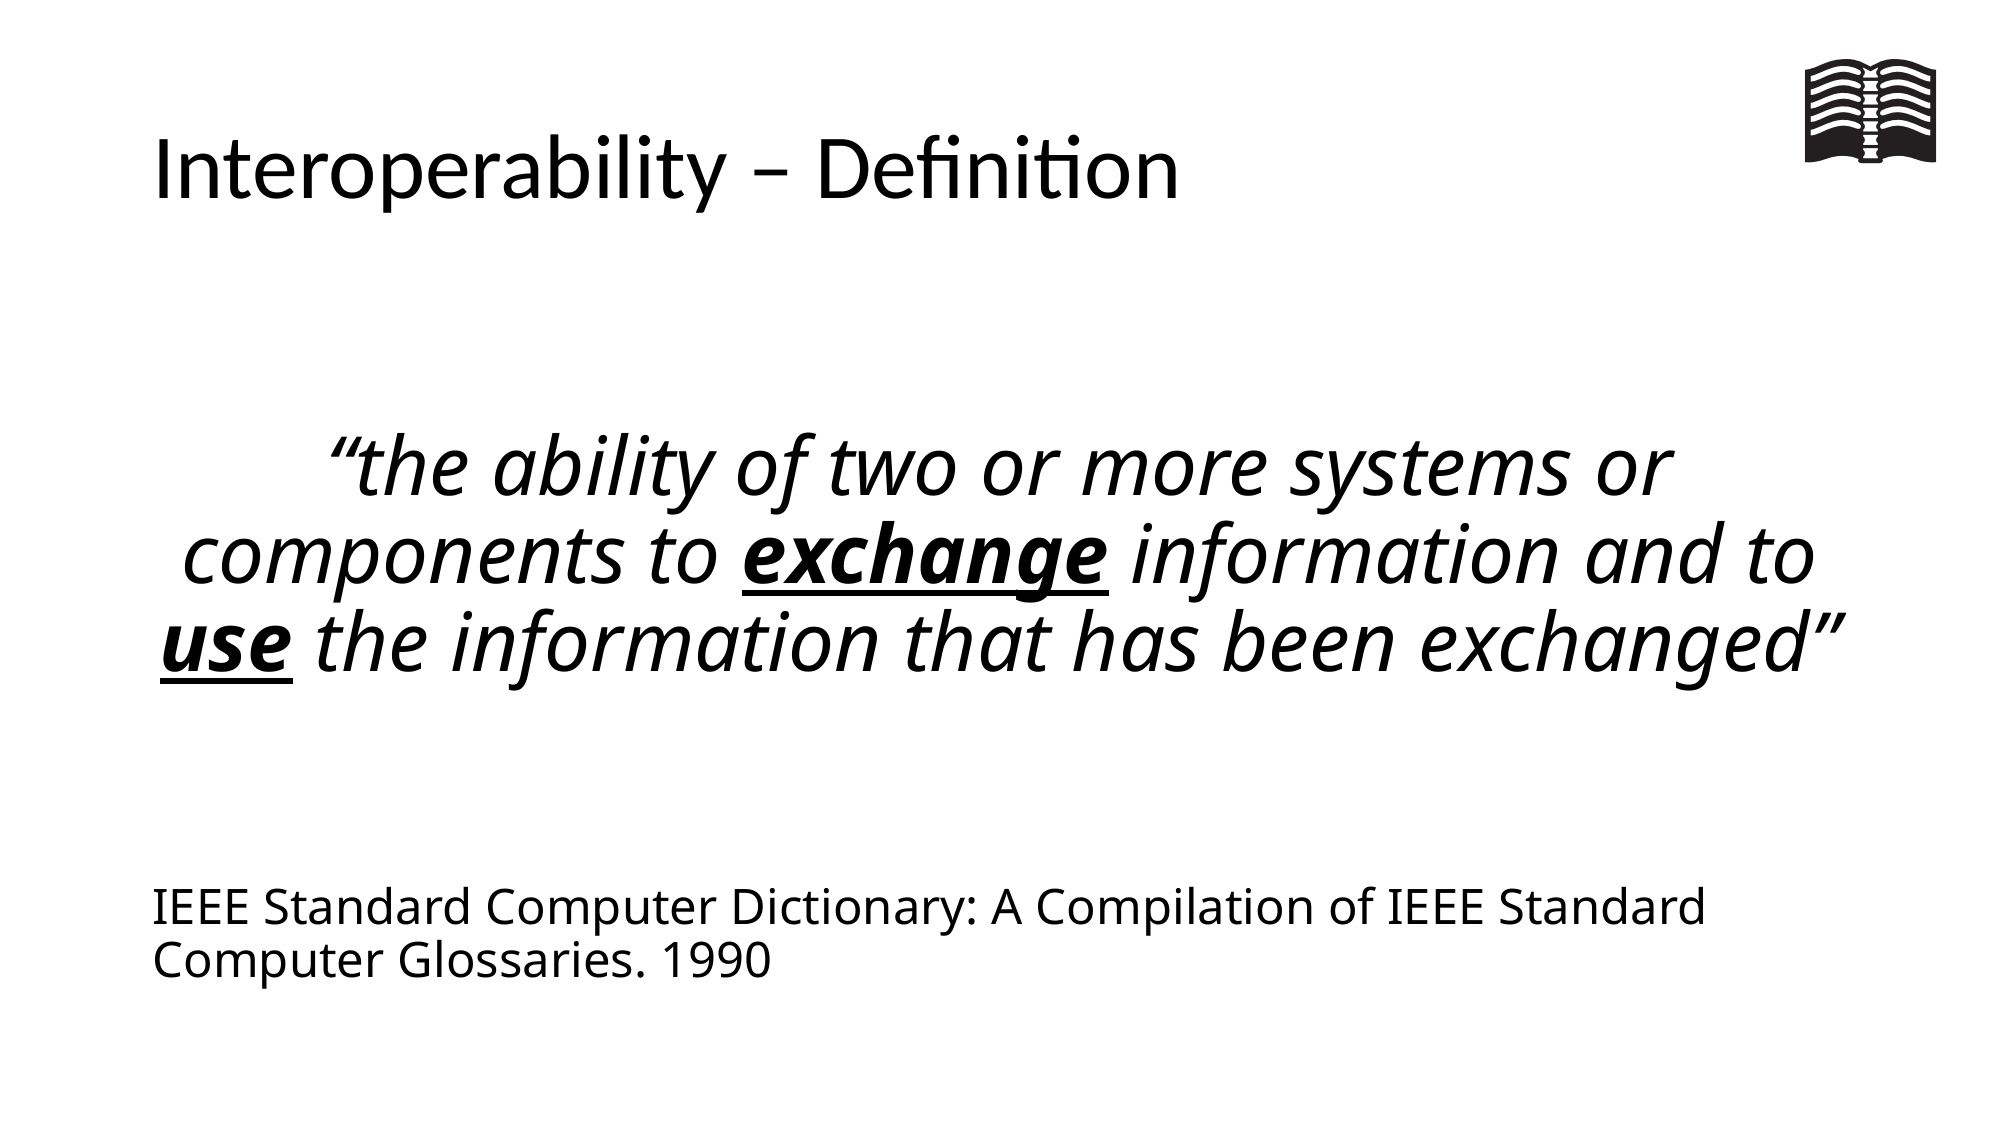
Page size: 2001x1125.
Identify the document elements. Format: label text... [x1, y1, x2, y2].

title Interoperability – Definition [137, 59, 1863, 278]
list “the ability of two or more systems or components to exchange information and to use the information that has been exchanged” IEEE Standard Computer Dictionary: A Compilation of IEEE Standard Computer Glossaries. 1990 [137, 299, 1863, 1071]
